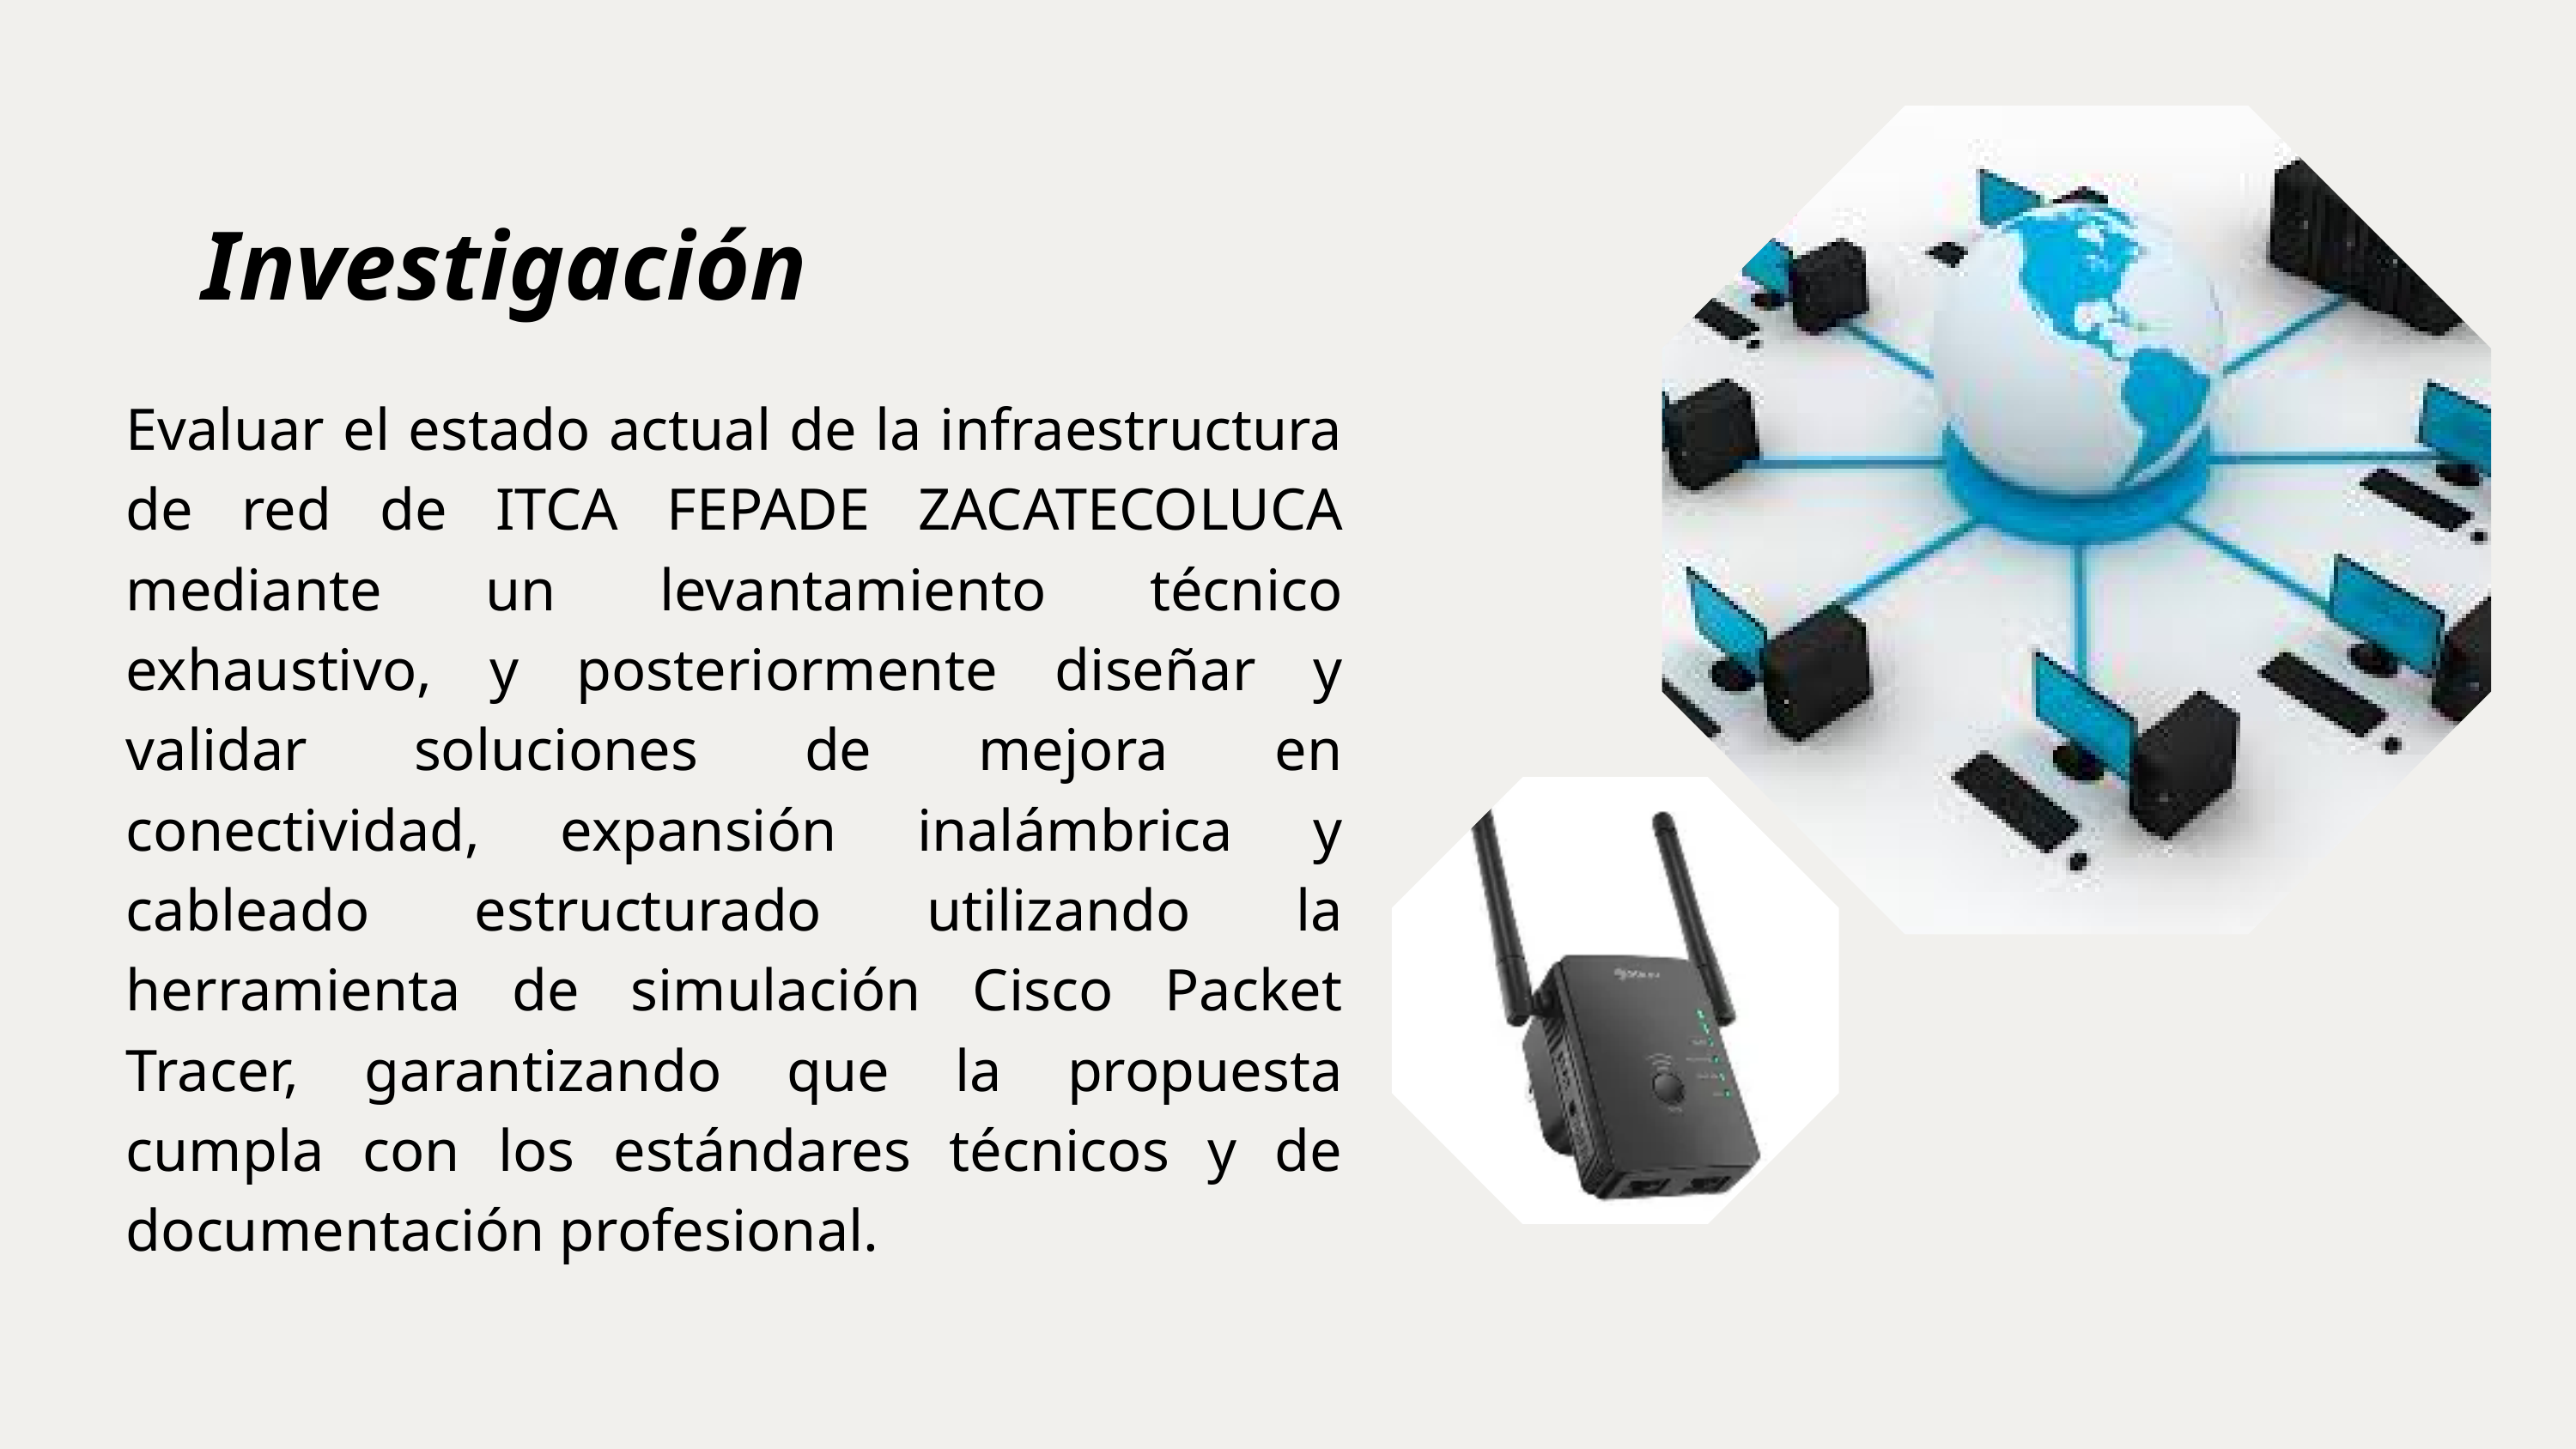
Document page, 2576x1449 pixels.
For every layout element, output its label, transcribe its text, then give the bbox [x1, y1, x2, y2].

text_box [1391, 776, 1839, 1225]
text_box Evaluar el estado actual de la infraestructura de red de ITCA FEPADE ZACATECOLUCA mediante un levantamiento técnico exhaustivo, y posteriormente diseñar y validar soluciones de mejora en conectividad, expansión inalámbrica y cableado estructurado utilizando la herramienta de simulación Cisco Packet Tracer, garantizando que la propuesta cumpla con los estándares técnicos y de documentación profesional. [125, 381, 1345, 1263]
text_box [1662, 105, 2492, 935]
text_box Investigación [202, 186, 1252, 319]
